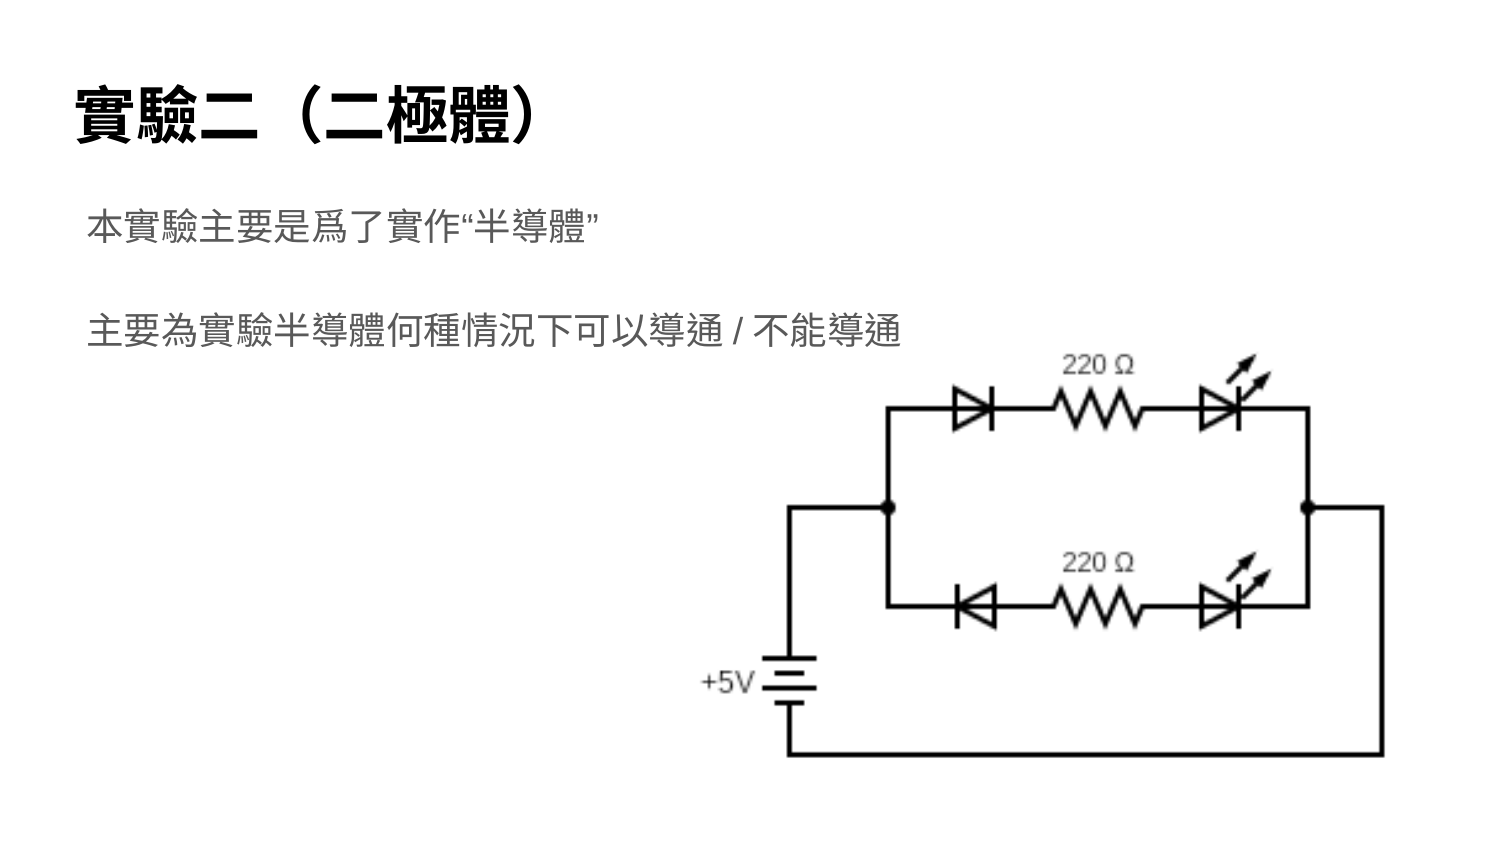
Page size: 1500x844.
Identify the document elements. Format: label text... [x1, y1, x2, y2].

text_box 實驗二（二極體） [58, 57, 809, 169]
text_box 本實驗主要是爲了實作“半導體” 主要為實驗半導體何種情況下可以導通/不能導通 [71, 181, 1162, 367]
picture [641, 261, 1432, 805]
